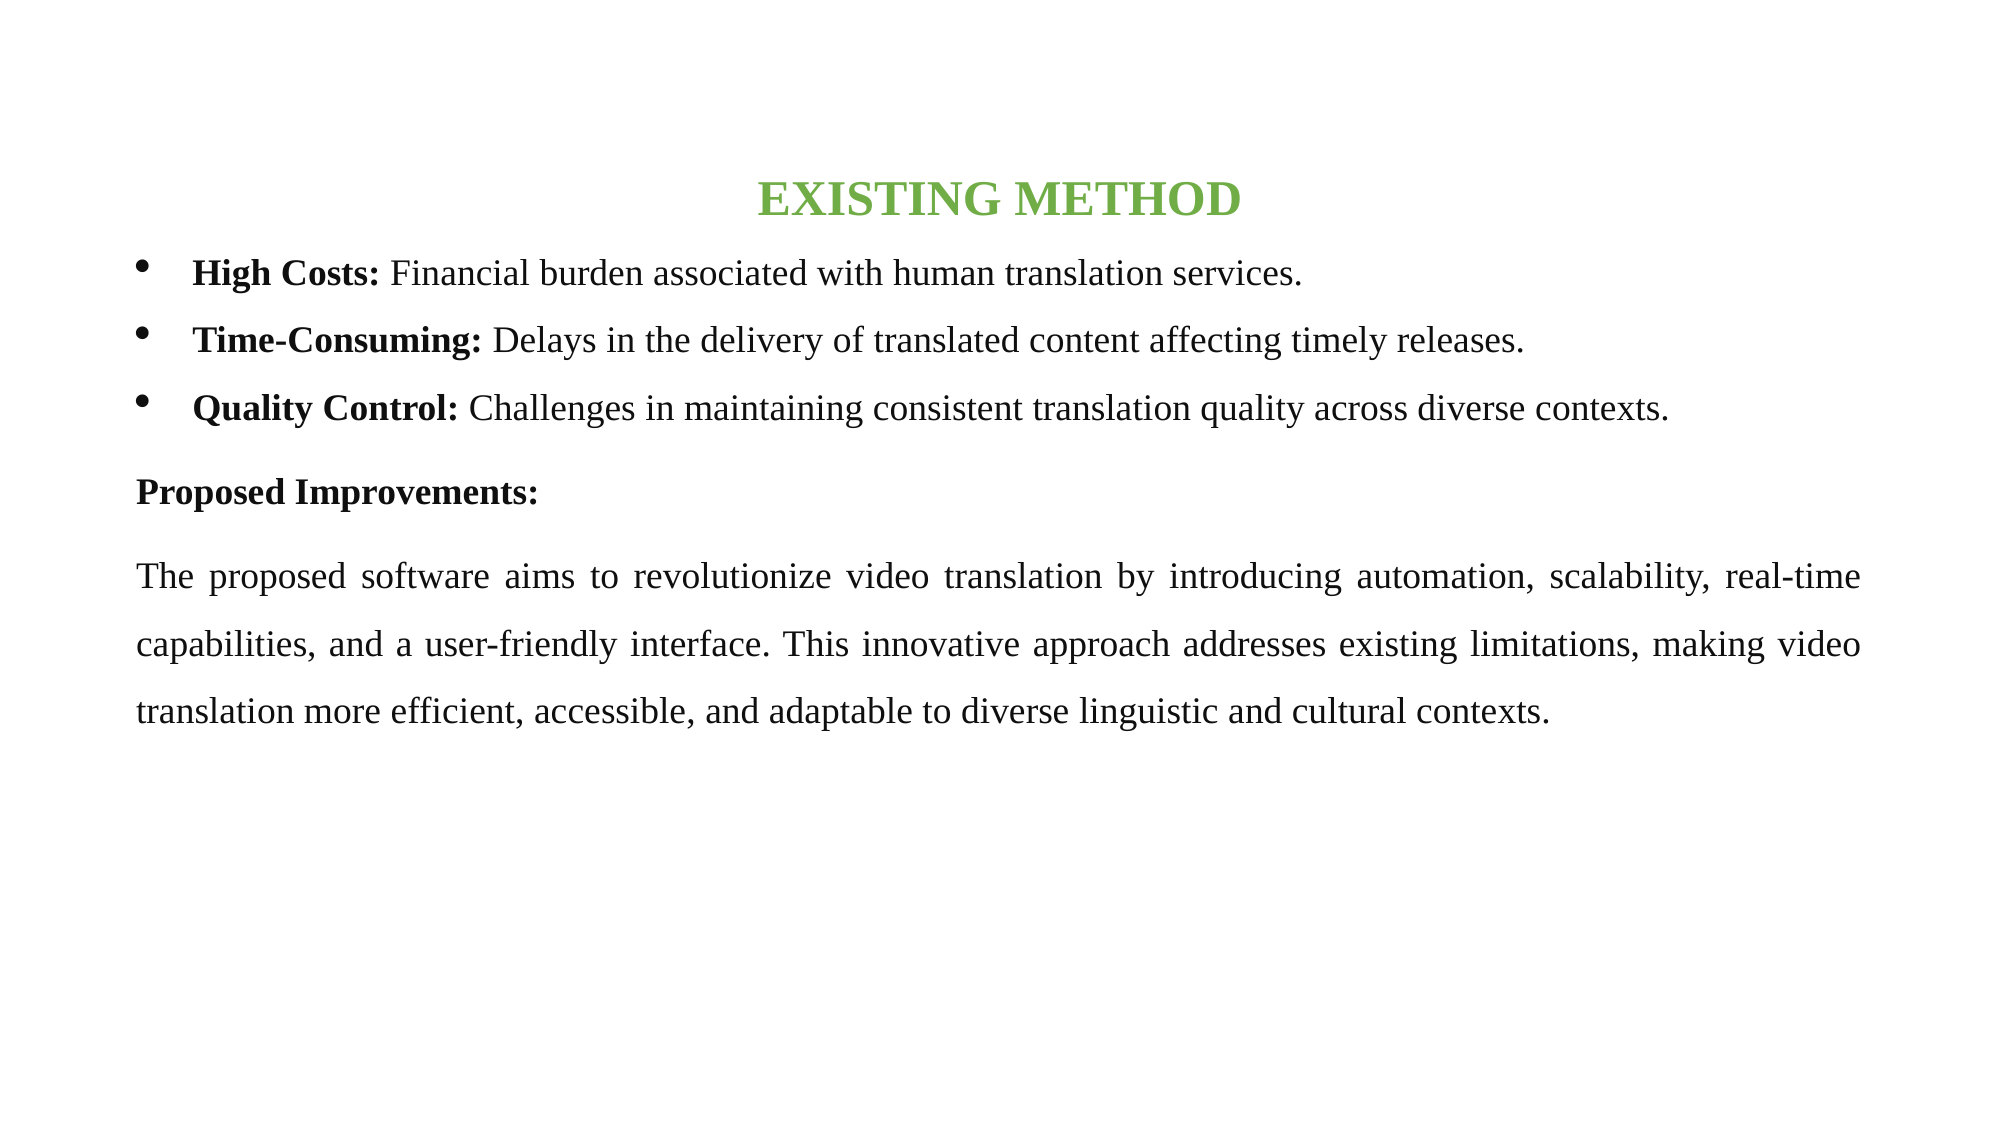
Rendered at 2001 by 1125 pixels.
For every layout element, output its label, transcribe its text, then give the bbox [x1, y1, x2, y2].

text_box EXISTING METHOD High Costs: Financial burden associated with human translation services. Time-Consuming: Delays in the delivery of translated content affecting timely releases. Quality Control: Challenges in maintaining consistent translation quality across diverse contexts. Proposed Improvements: The proposed software aims to revolutionize video translation by introducing automation, scalability, real-time capabilities, and a user-friendly interface. This innovative approach addresses existing limitations, making video translation more efficient, accessible, and adaptable to diverse linguistic and cultural contexts. [121, 82, 1879, 739]
